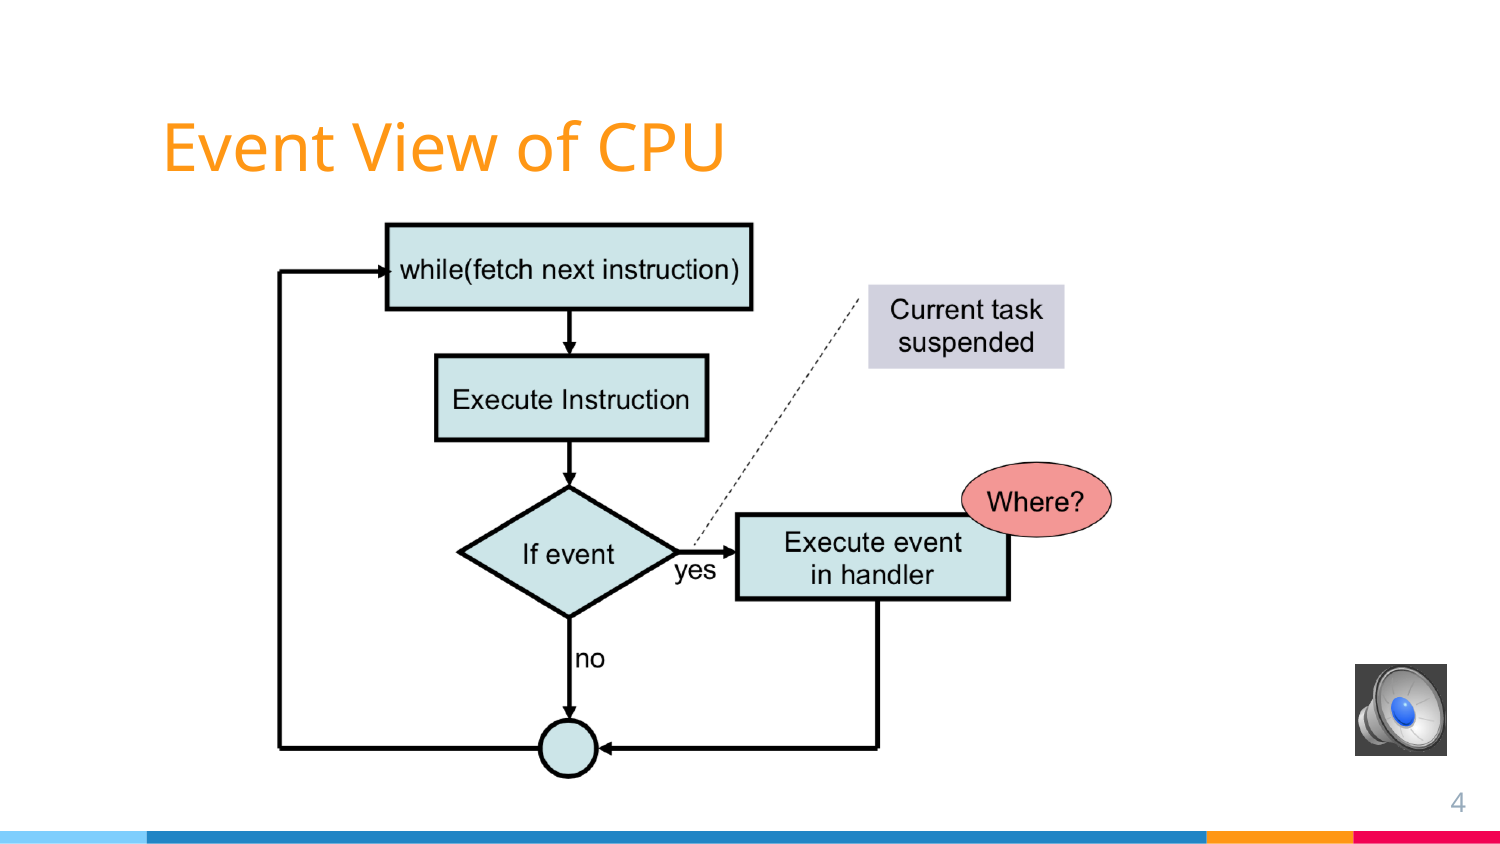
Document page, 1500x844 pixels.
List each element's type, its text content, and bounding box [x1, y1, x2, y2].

picture [1353, 663, 1449, 758]
picture [207, 199, 1146, 802]
title Event View of CPU [146, 58, 1208, 200]
slide_number 4 [1433, 769, 1482, 835]
